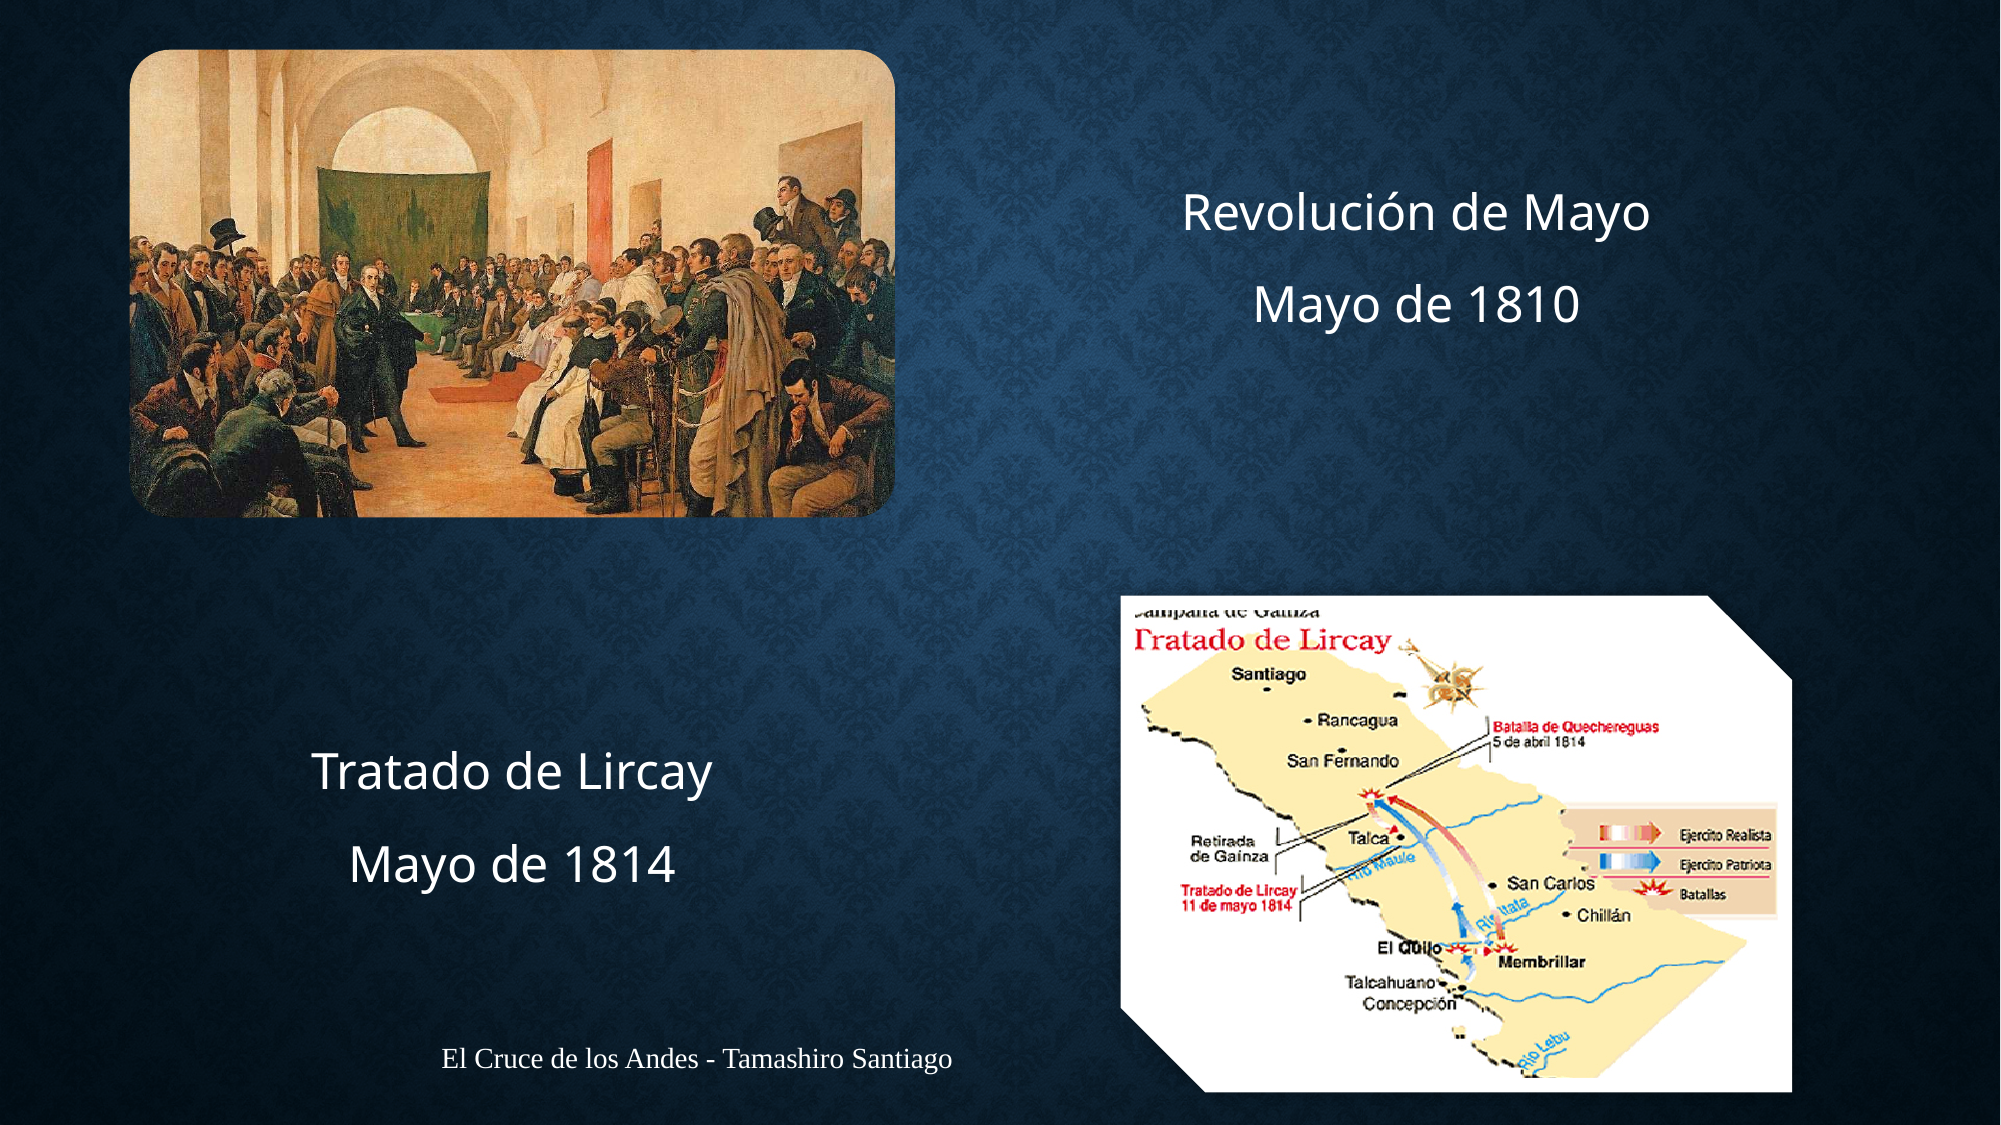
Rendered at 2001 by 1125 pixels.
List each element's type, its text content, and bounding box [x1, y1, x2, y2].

list Revolución de Mayo Mayo de 1810 [1092, 160, 1741, 407]
footer El Cruce de los Andes - Tamashiro Santiago [149, 1026, 1121, 1087]
picture [1127, 602, 1786, 1086]
text_box Tratado de Lircay Mayo de 1814 [188, 720, 837, 967]
picture [129, 49, 896, 518]
